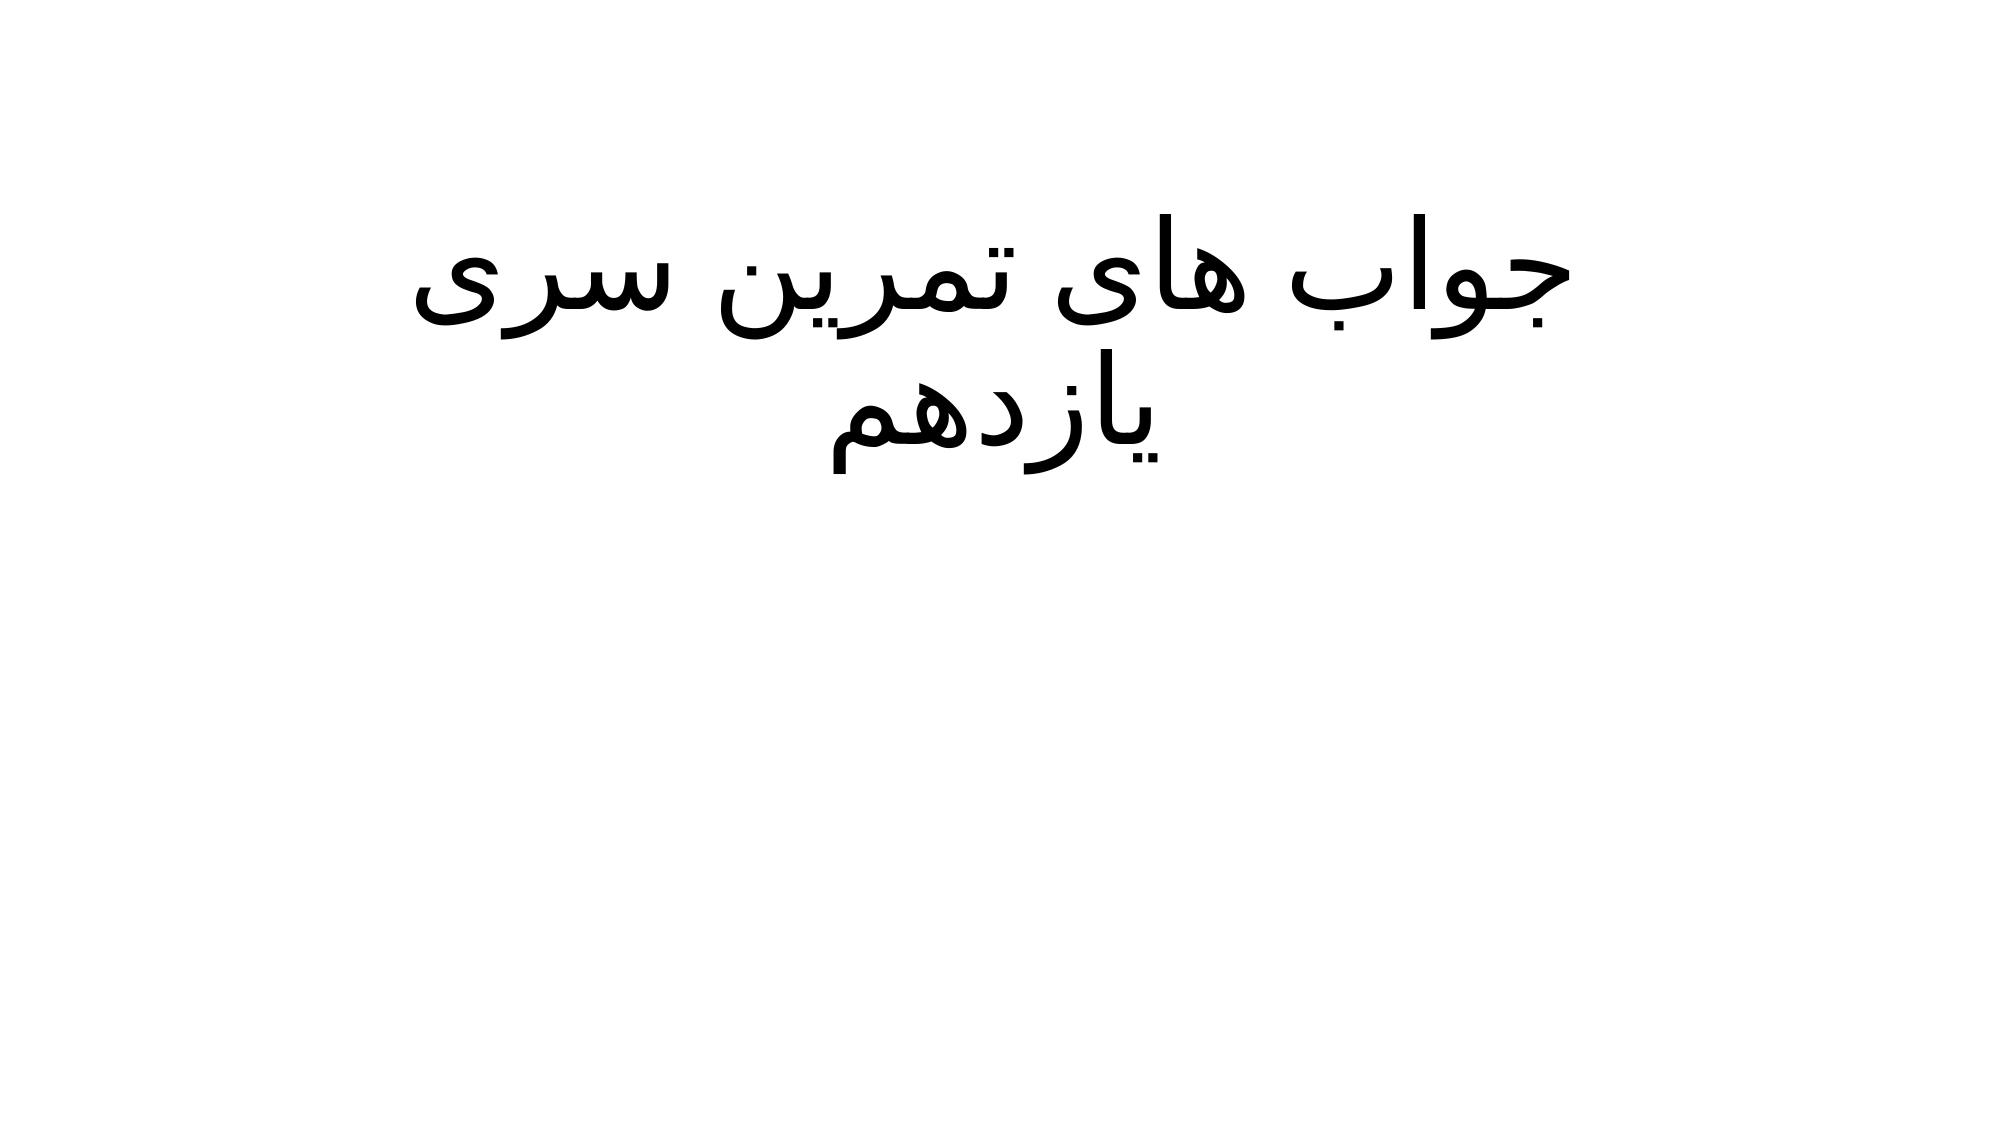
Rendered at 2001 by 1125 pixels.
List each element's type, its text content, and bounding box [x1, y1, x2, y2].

title جواب های تمرین سری یازدهم [243, 87, 1744, 479]
